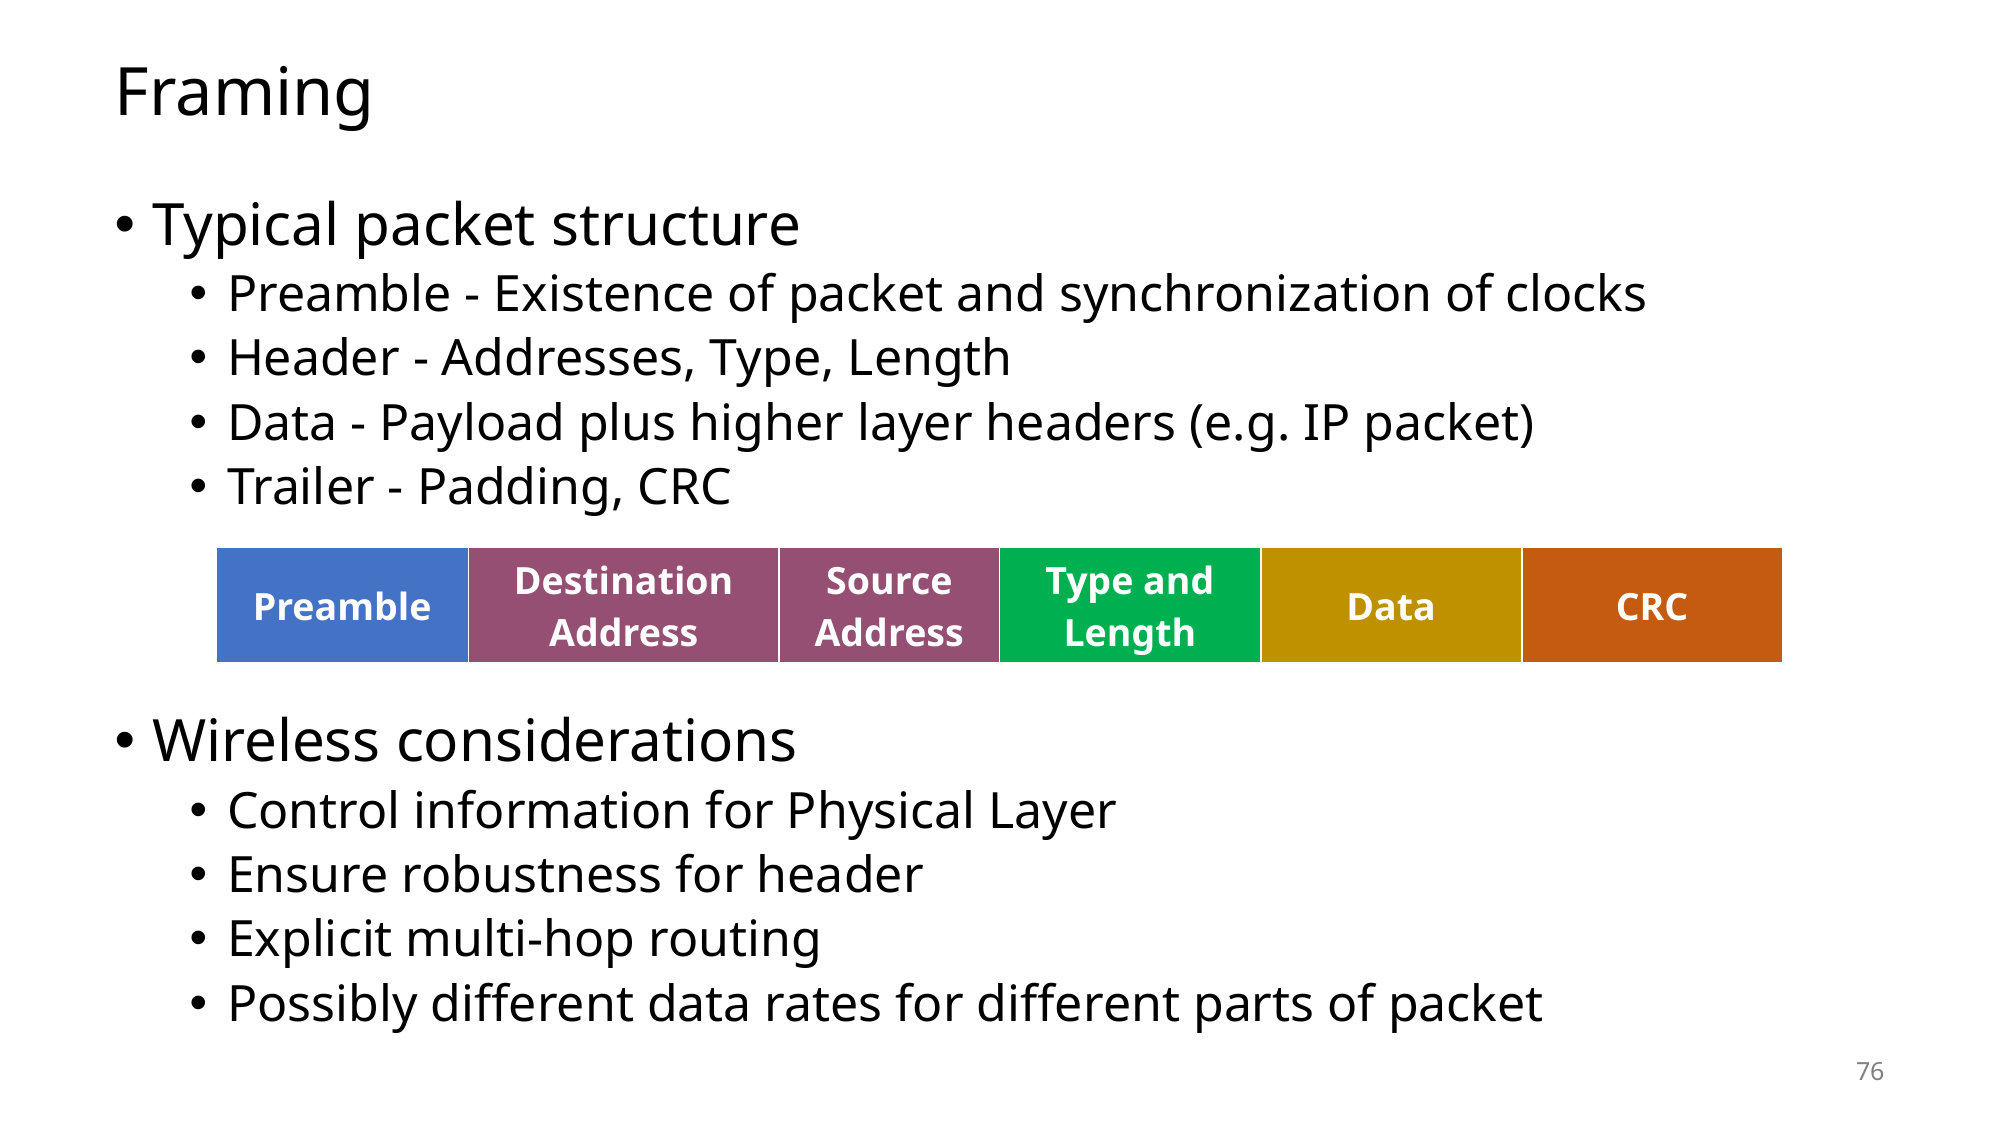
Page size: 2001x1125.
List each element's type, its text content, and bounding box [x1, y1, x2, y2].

table_header Source Address [780, 548, 999, 662]
list Typical packet structure Preamble - Existence of packet and synchronization of clocks Header - Addresses, Type, Length Data - Payload plus higher layer headers (e.g. IP packet) Trailer - Padding, CRC Wireless considerations Control information for Physical Layer Ensure robustness for header Explicit multi-hop routing Possibly different data rates for different parts of packet [99, 187, 1900, 1013]
table_header Data [1262, 548, 1521, 662]
table_header Preamble [217, 548, 468, 662]
slide_number 76 [1749, 1042, 1900, 1103]
title Framing [99, 37, 1900, 150]
table_header CRC [1523, 548, 1782, 662]
table_header Destination Address [469, 548, 778, 662]
table_header Type and Length [1000, 548, 1260, 662]
